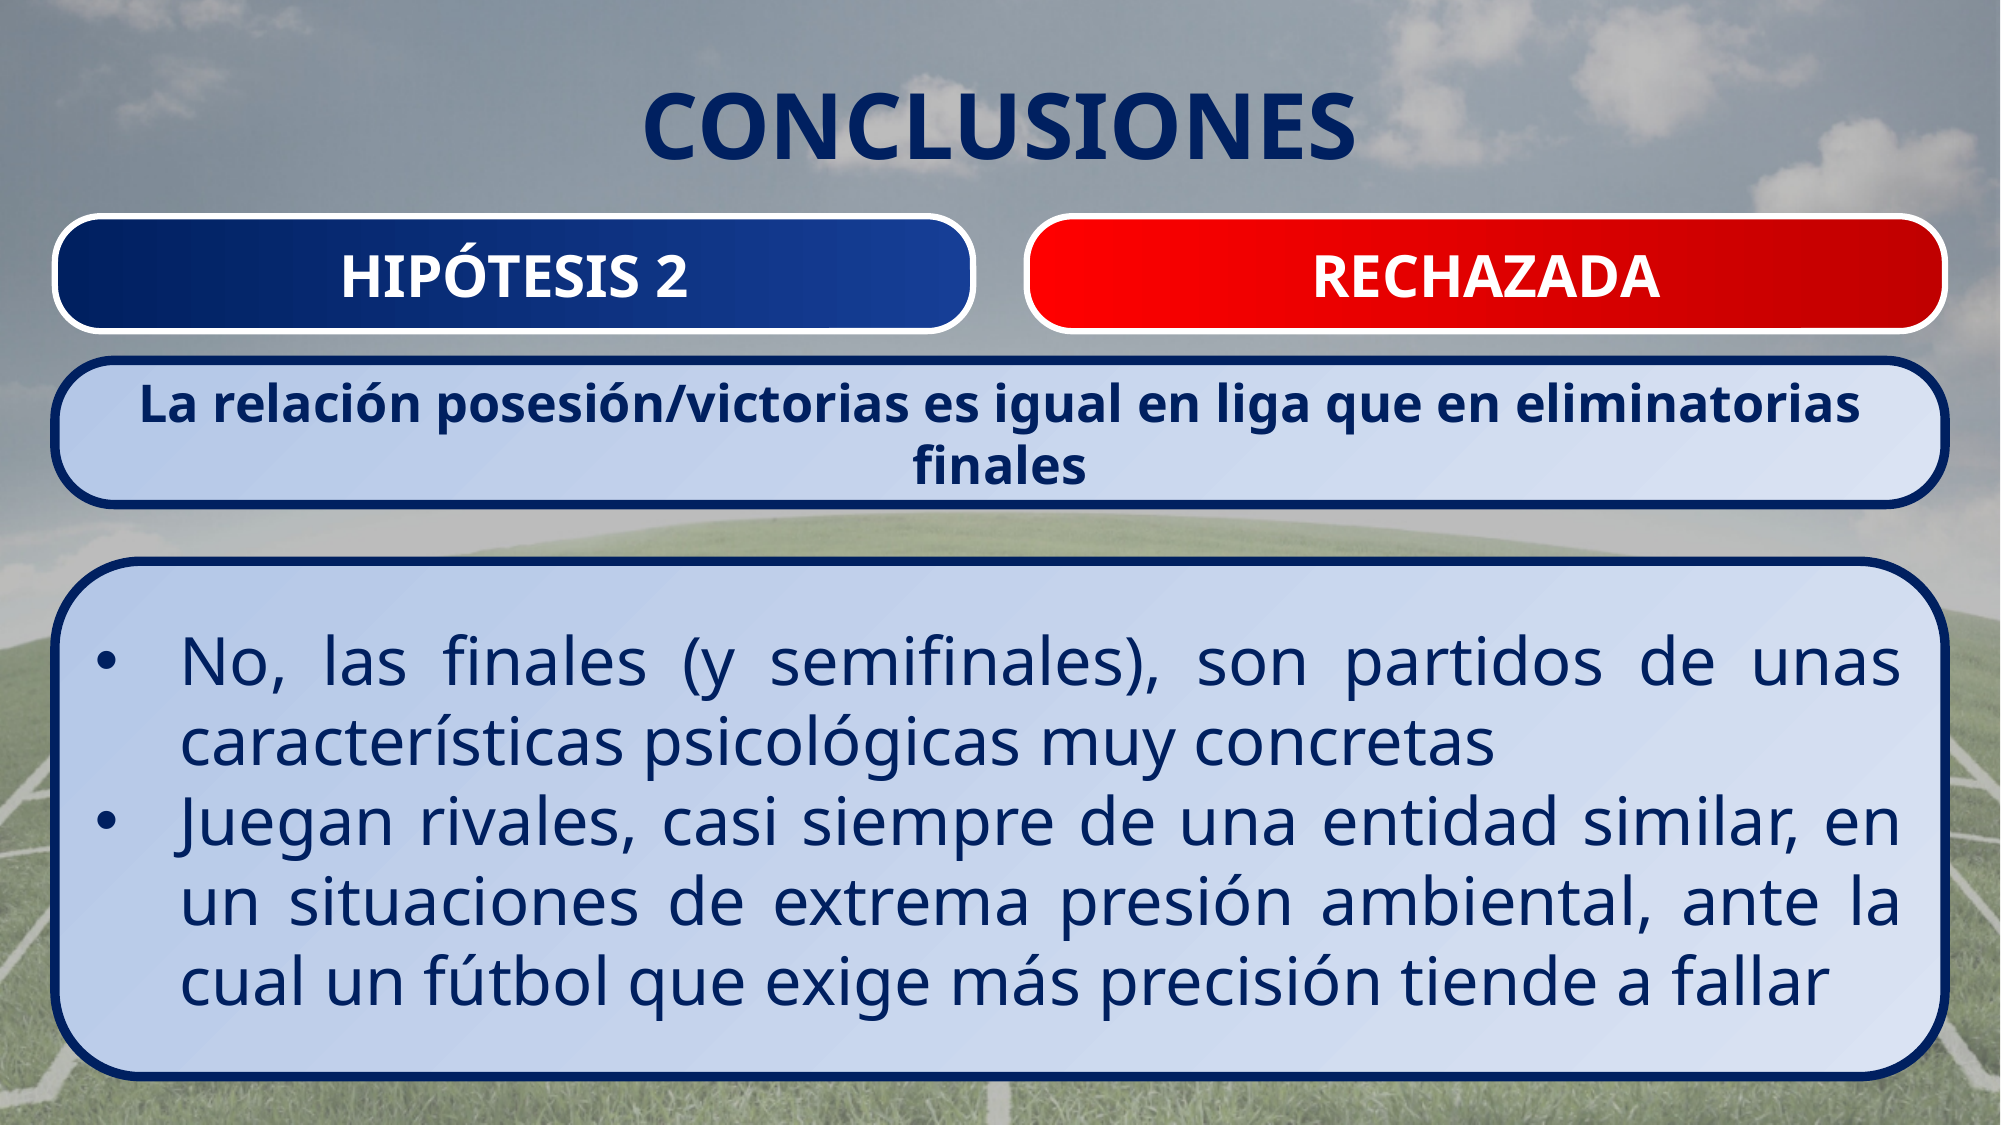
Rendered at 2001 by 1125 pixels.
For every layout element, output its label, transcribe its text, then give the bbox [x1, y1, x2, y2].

text_box La relación posesión/victorias es igual en liga que en eliminatorias finales [53, 359, 1947, 506]
picture [0, 0, 2001, 1125]
text_box HIPÓTESIS 2 [53, 215, 975, 333]
text_box RECHAZADA [1025, 215, 1947, 333]
text_box CONCLUSIONES [137, 72, 1863, 187]
text_box No, las finales (y semifinales), son partidos de unas características psicológicas muy concretas Juegan rivales, casi siempre de una entidad similar, en un situaciones de extrema presión ambiental, ante la cual un fútbol que exige más precisión tiende a fallar [53, 560, 1947, 1078]
